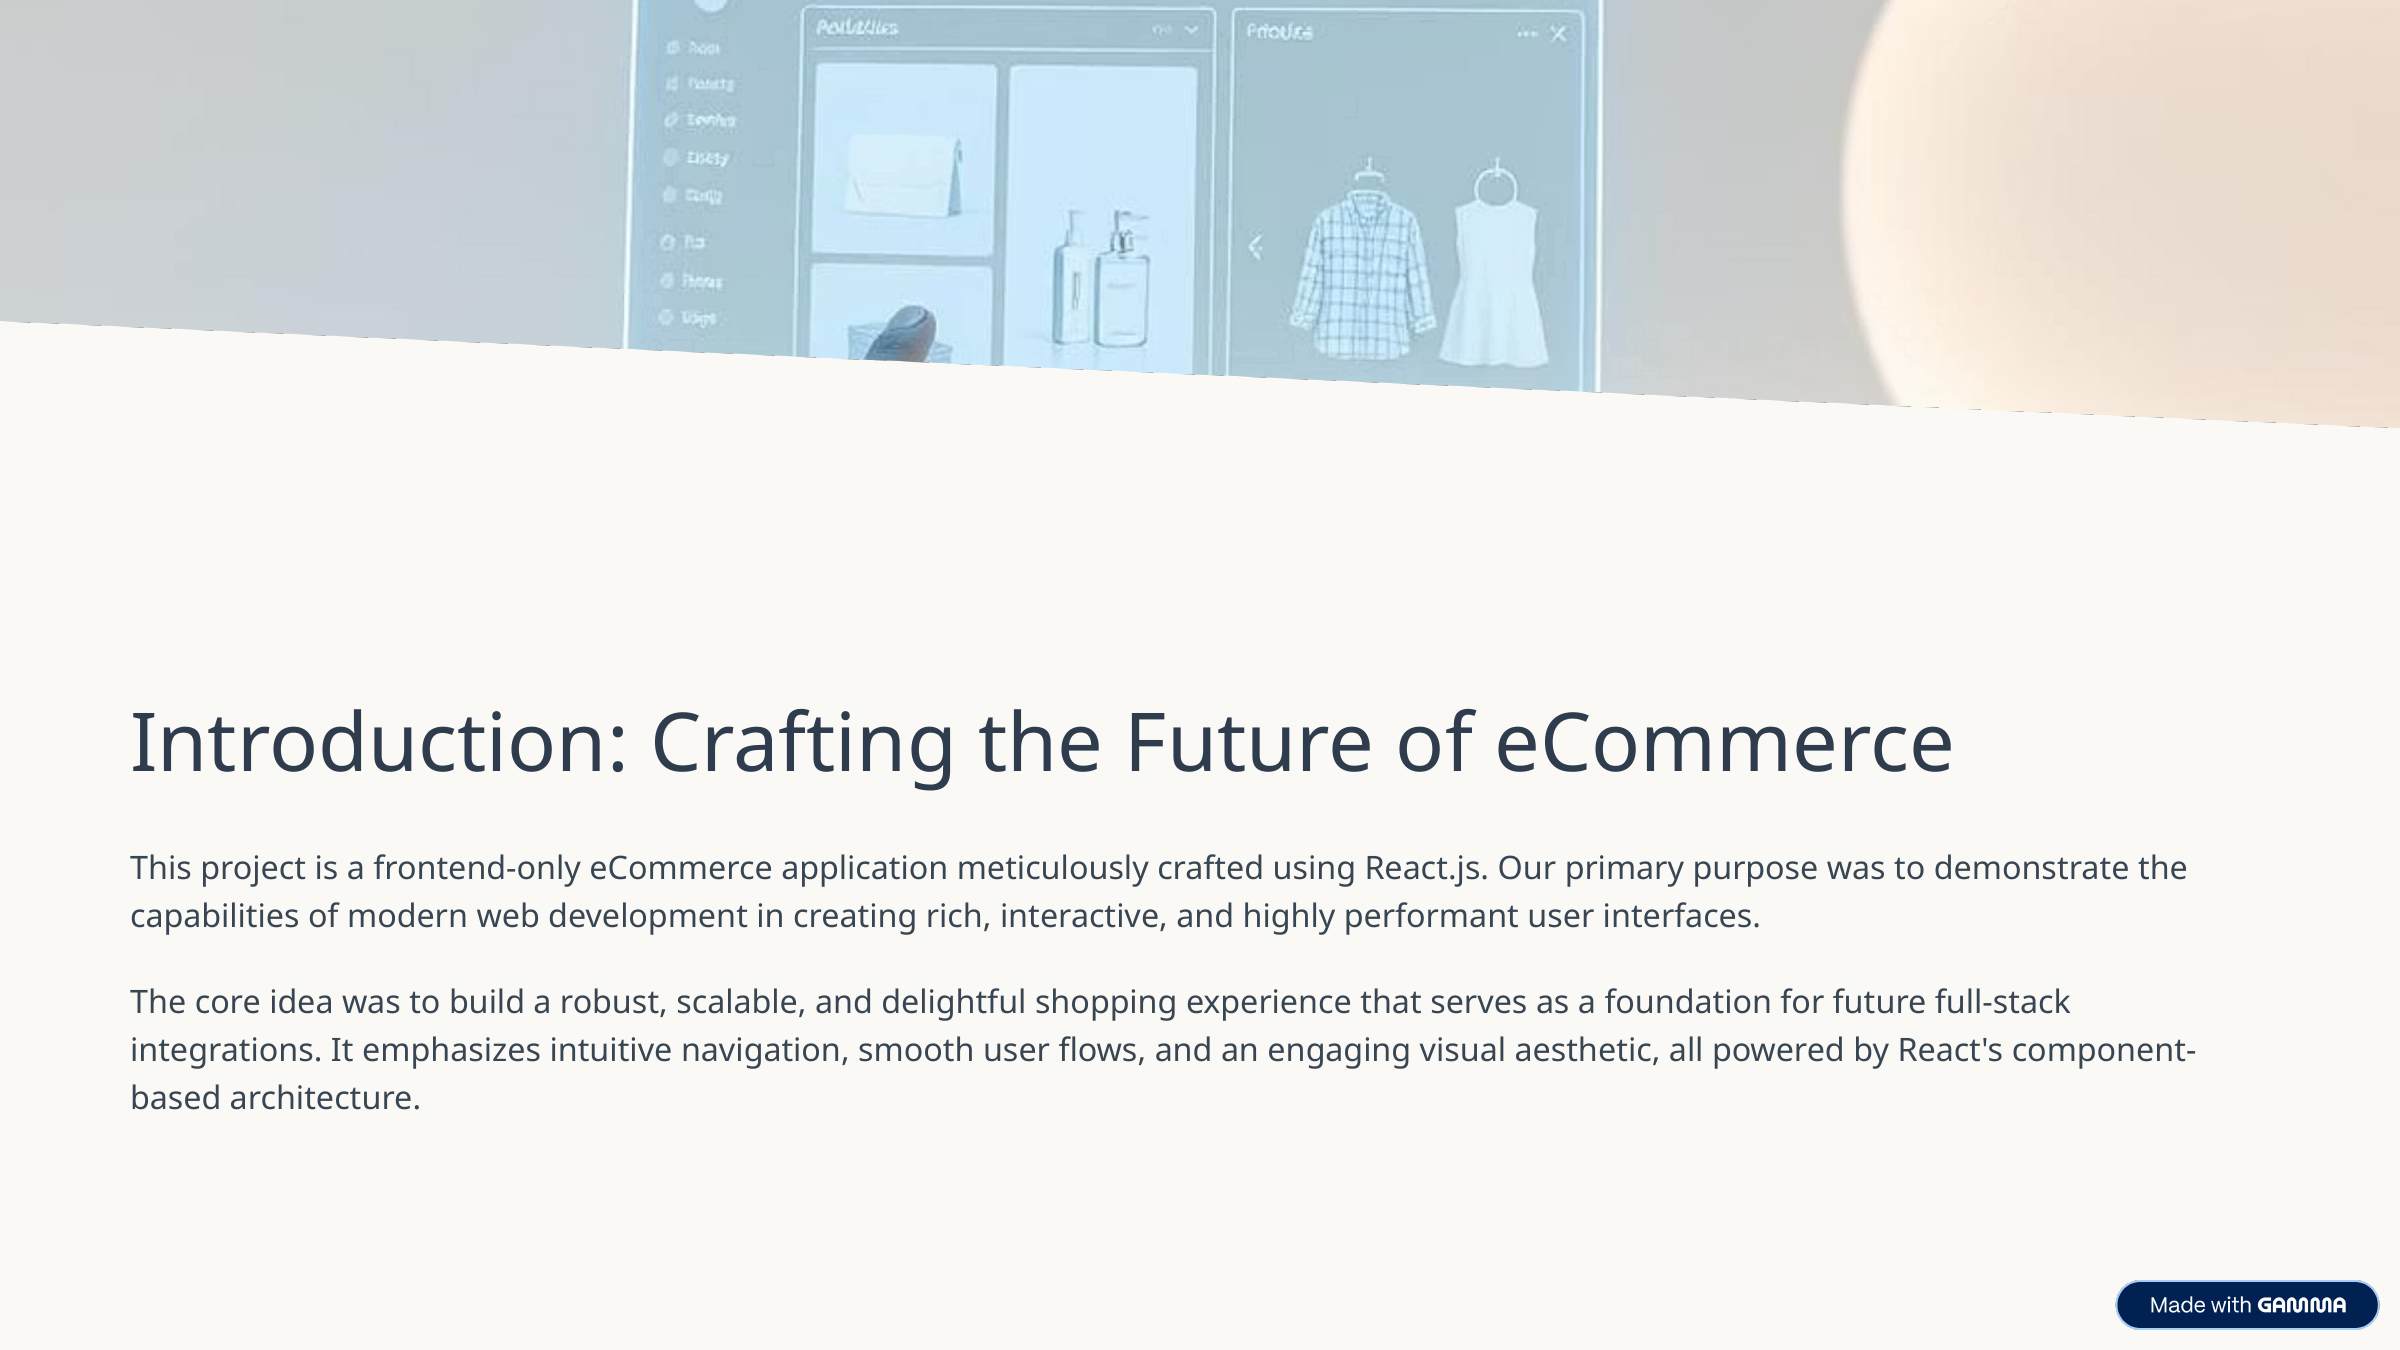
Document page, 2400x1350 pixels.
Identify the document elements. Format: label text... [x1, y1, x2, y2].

text_box Introduction: Crafting the Future of eCommerce [130, 687, 1899, 789]
picture [0, 0, 2400, 428]
text_box This project is a frontend-only eCommerce application meticulously crafted using React.js. Our primary purpose was to demonstrate the capabilities of modern web development in creating rich, interactive, and highly performant user interfaces. [130, 837, 2270, 936]
picture [2106, 1271, 2389, 1339]
text_box The core idea was to build a robust, scalable, and delightful shopping experience that serves as a foundation for future full-stack integrations. It emphasizes intuitive navigation, smooth user flows, and an engaging visual aesthetic, all powered by React's component-based architecture. [130, 971, 2270, 1070]
